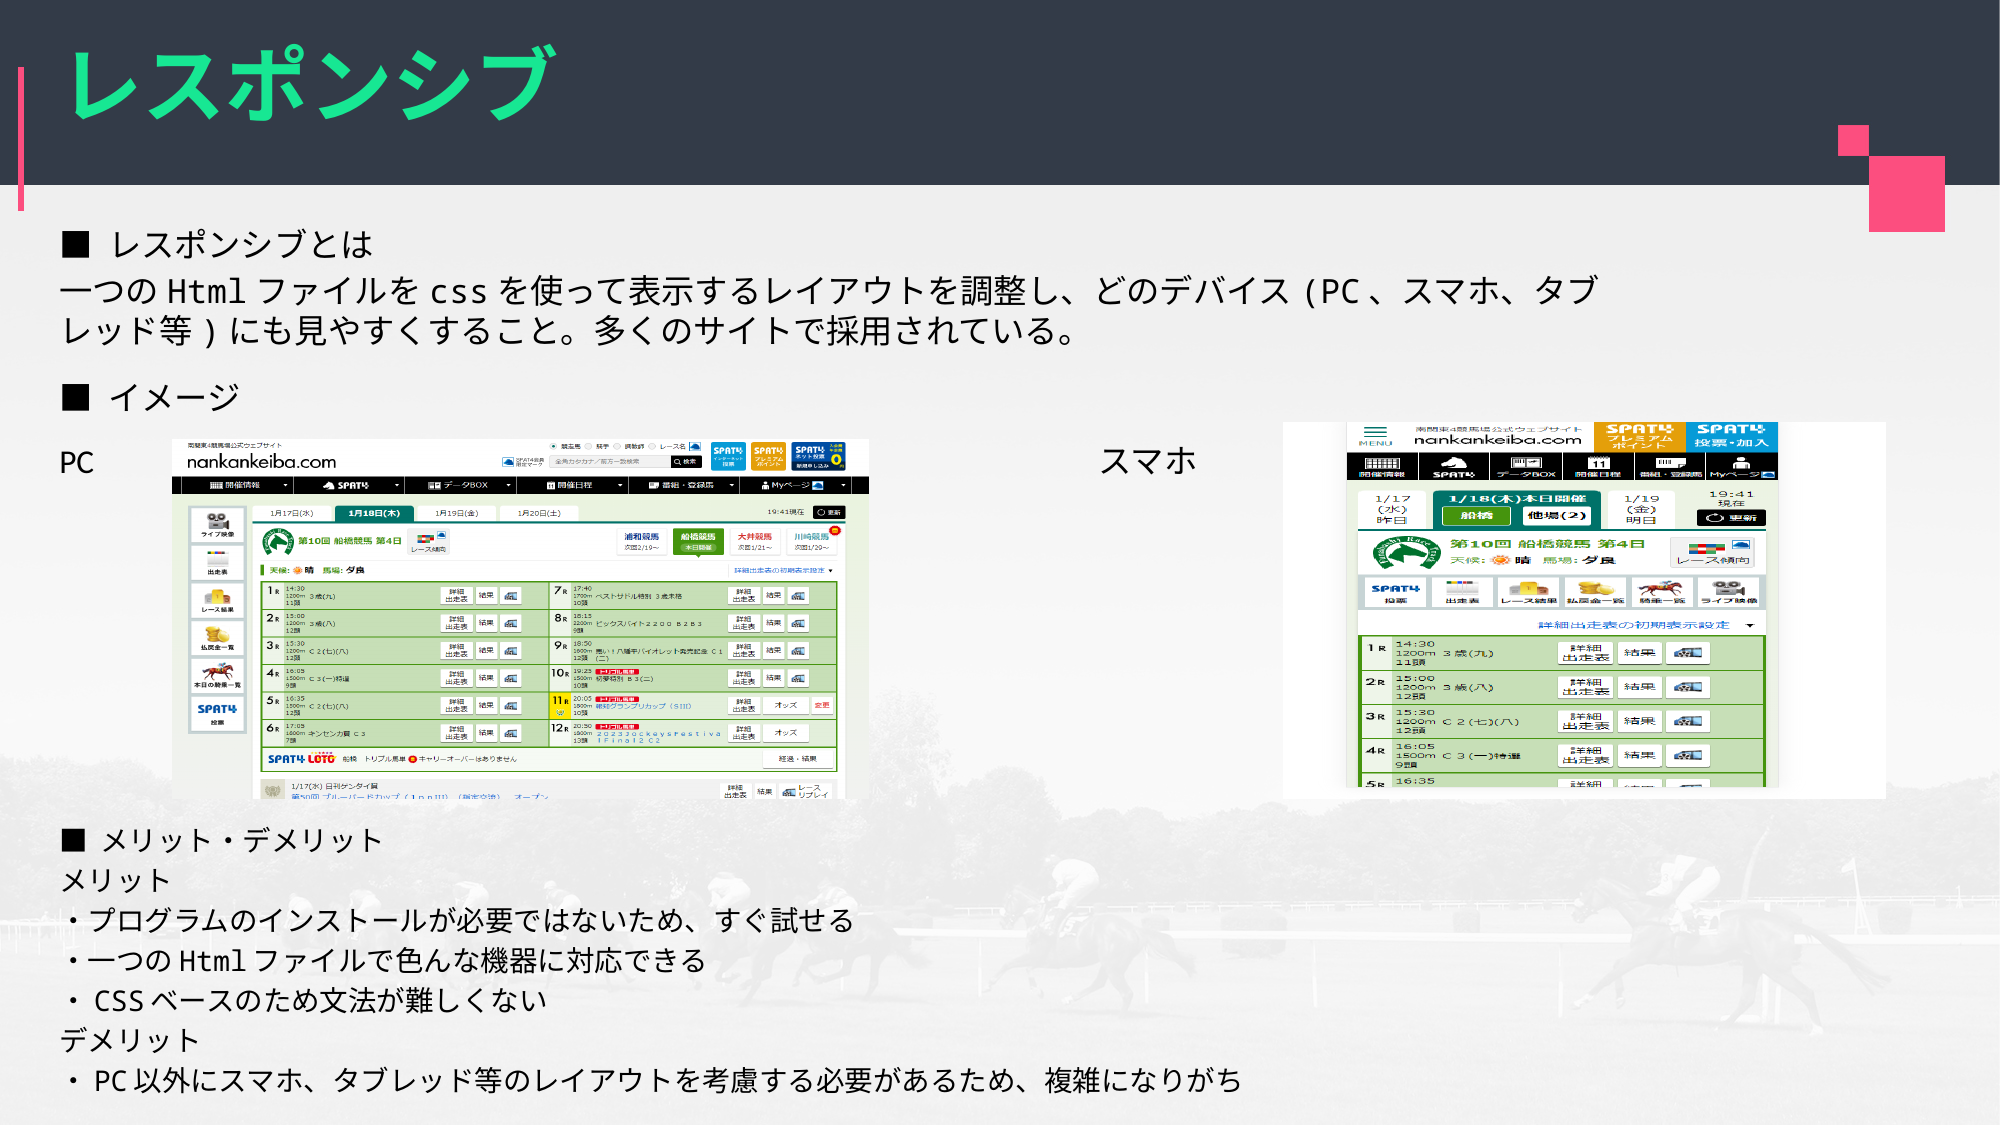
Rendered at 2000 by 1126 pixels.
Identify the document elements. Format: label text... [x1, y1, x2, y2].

text_box スマホ [1082, 431, 1248, 515]
text_box ■ メリット・デメリット メリット ・プログラムのインストールが必要ではないため、すぐ試せる ・一つのHtmlファイルで色んな機器に対応できる ・CSSベースのため文法が難しくない デメリット ・PC以外にスマホ、タブレッド等のレイアウトを考慮する必要があるため、複雑になりがち [42, 815, 1619, 1108]
picture [0, 0, 2000, 1125]
text_box ■ イメージ [42, 368, 1619, 452]
list ■ レスポンシブとは 一つのHtmlファイルをcssを使って表示するレイアウトを調整し、どのデバイス(PC、スマホ、タブレッド等)にも見やすくすること。多くのサイトで採用されている。 [43, 215, 1619, 368]
text_box PC [42, 431, 173, 515]
title レスポンシブ [43, 17, 1401, 149]
